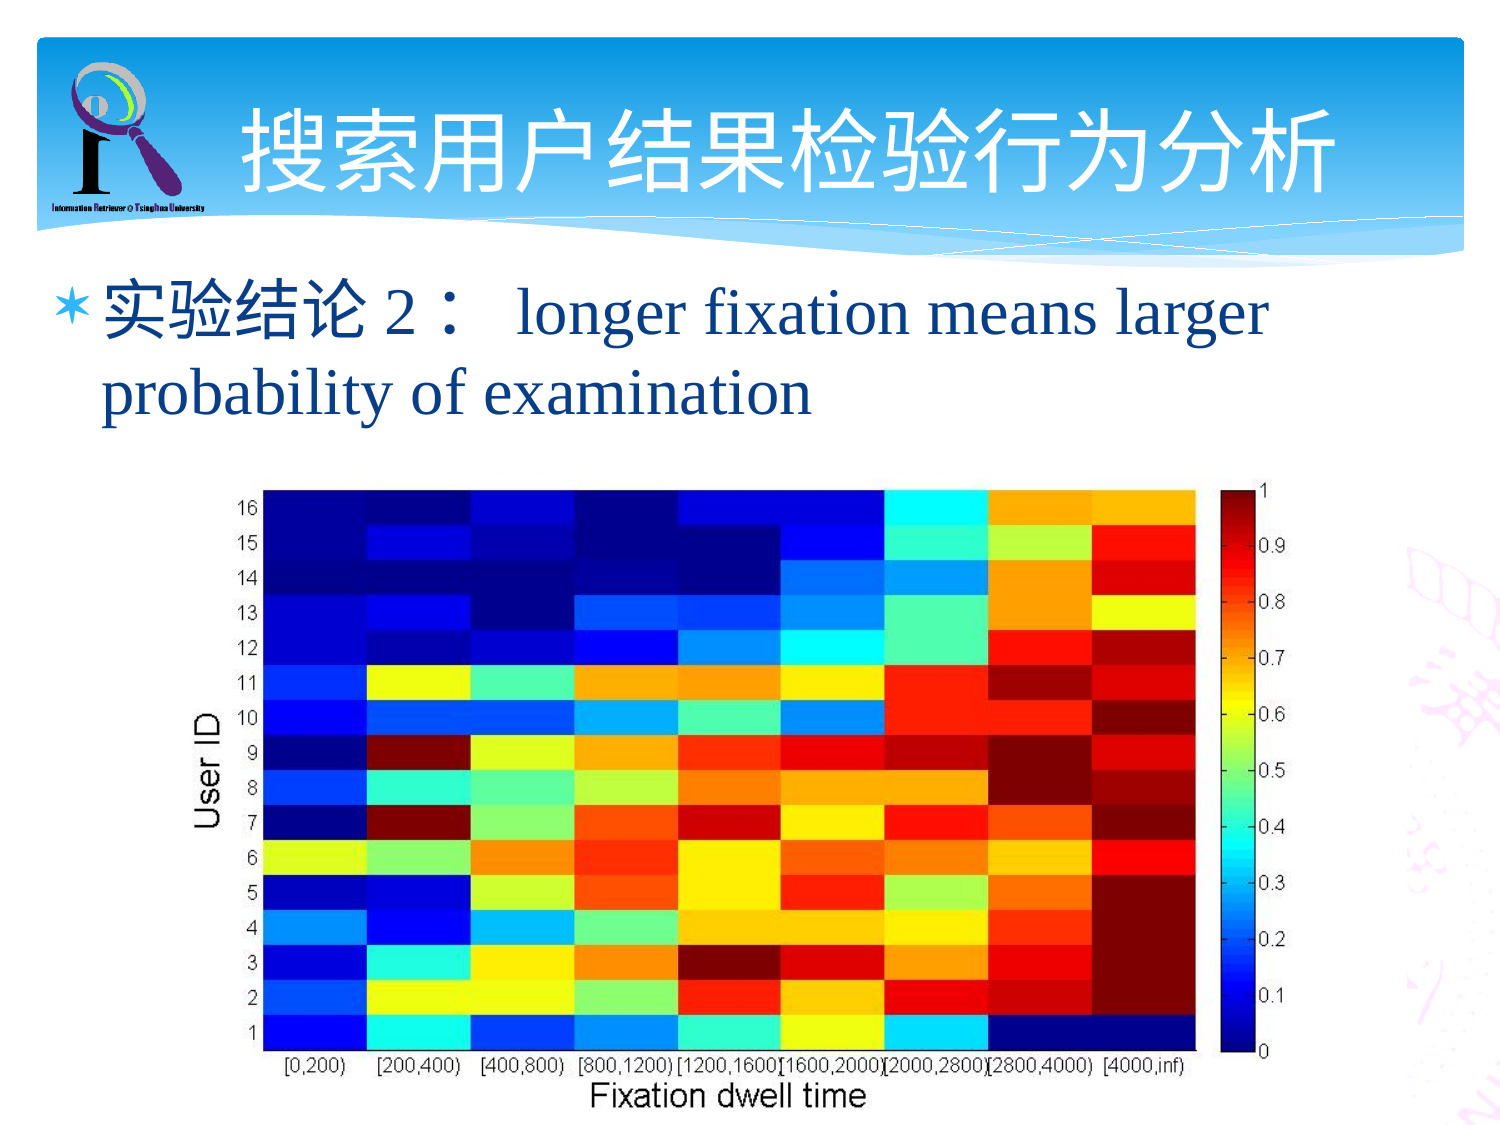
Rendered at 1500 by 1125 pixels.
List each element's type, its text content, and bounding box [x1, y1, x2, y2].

picture [86, 438, 1500, 1125]
list 实验结论2：longer fixation means larger probability of examination [41, 260, 1459, 1083]
picture [48, 63, 207, 215]
title 搜索用户结果检验行为分析 [223, 58, 1438, 239]
